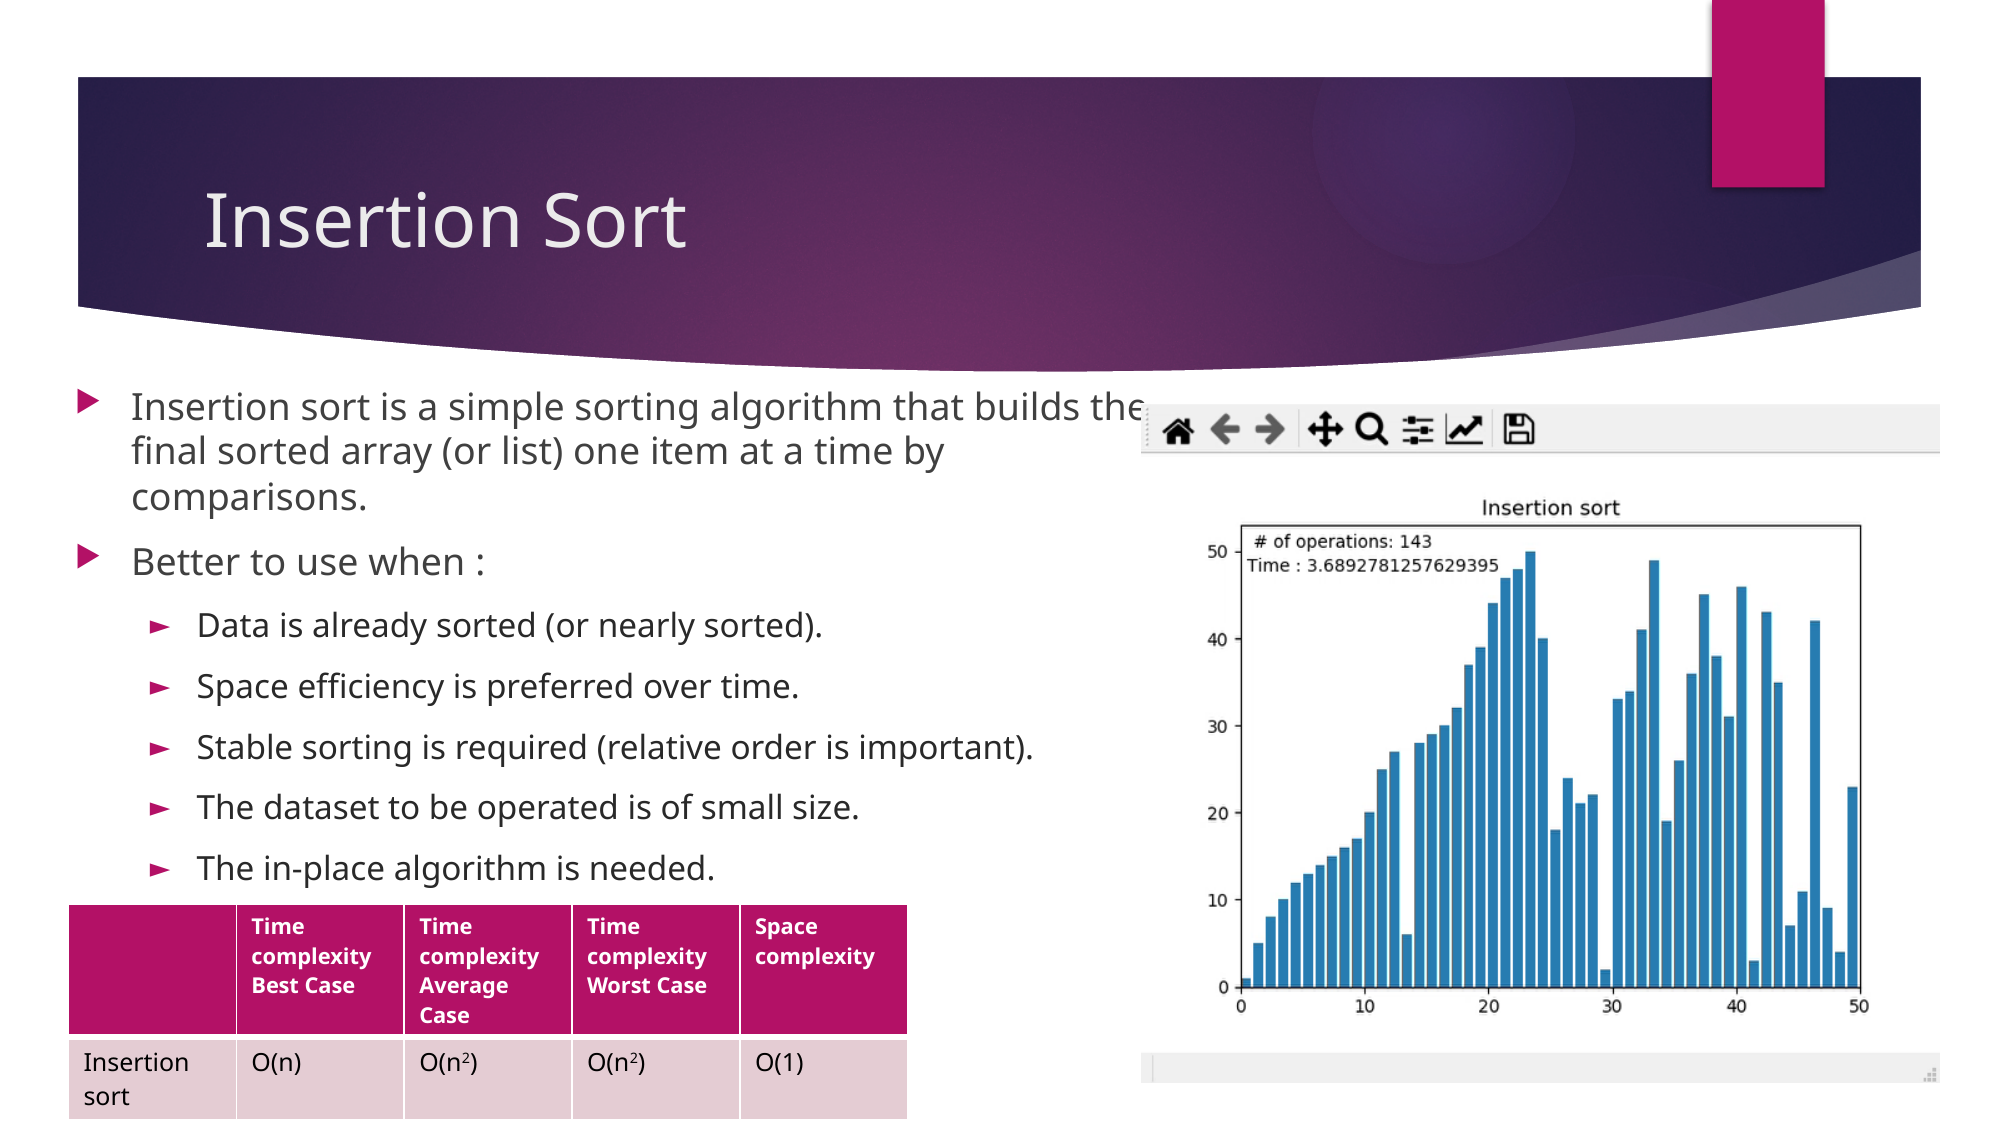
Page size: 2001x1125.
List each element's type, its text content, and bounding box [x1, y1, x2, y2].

table_cell O(1) [741, 1040, 907, 1119]
table_cell O(n2) [573, 1040, 739, 1119]
table_header Space complexity [741, 905, 907, 1034]
table_cell O(n2) [405, 1040, 571, 1119]
list Insertion sort is a simple sorting algorithm that builds the final sorted array (or list) one item at a time by comparisons. Better to use when : Data is already sorted (or nearly sorted). Space efficiency is preferred over time. Stable sorting is required (relative order is important). The dataset to be operated is of small size. The in-place algorithm is needed. [59, 375, 1165, 1083]
table_header Time complexity Worst Case [573, 905, 739, 1034]
table_header Time complexity Best Case [237, 905, 403, 1034]
table_cell Insertion sort [69, 1040, 236, 1119]
table_header [69, 905, 236, 1034]
table_cell O(n) [237, 1040, 403, 1119]
table_header Time complexity Average Case [405, 905, 571, 1034]
title Insertion Sort [189, 159, 1627, 276]
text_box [1140, 402, 1941, 1084]
